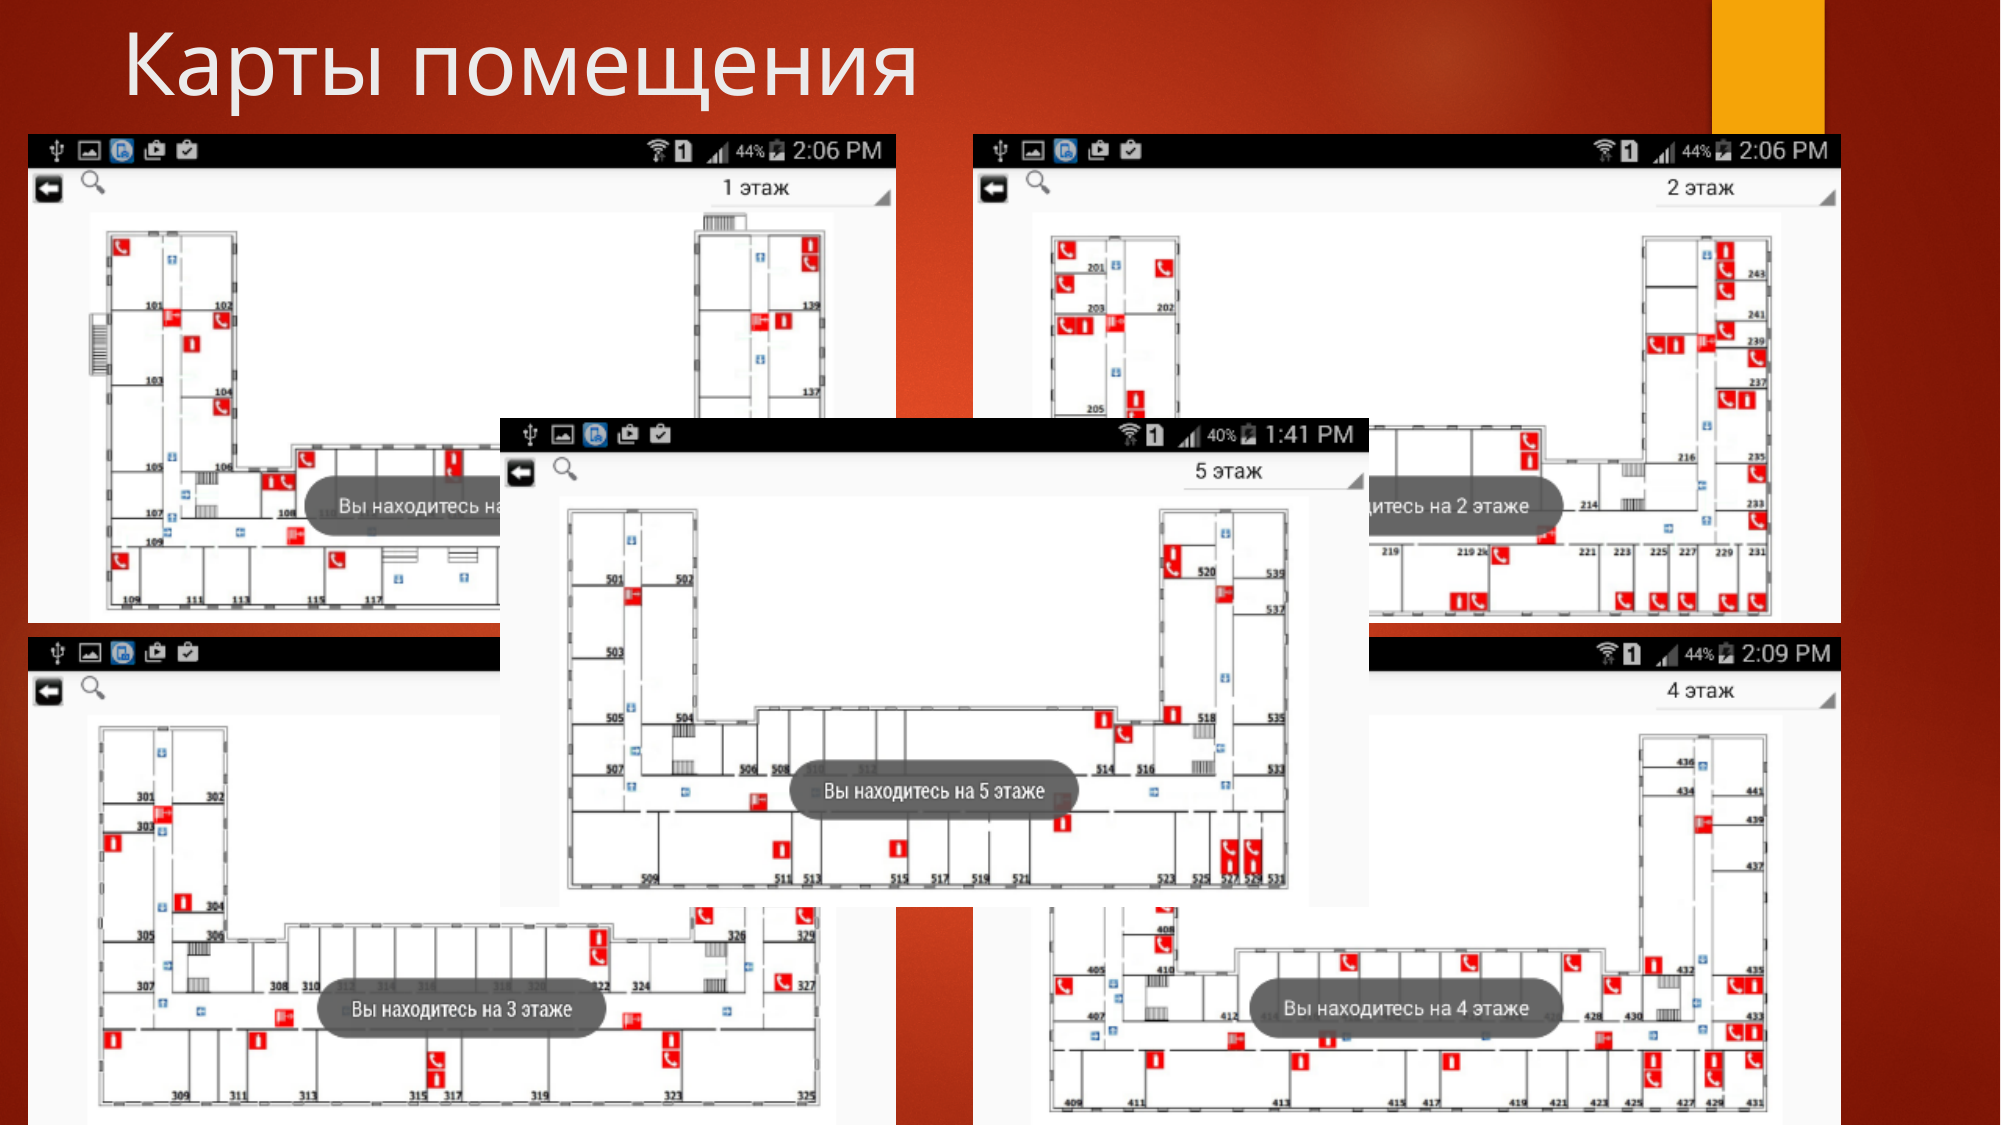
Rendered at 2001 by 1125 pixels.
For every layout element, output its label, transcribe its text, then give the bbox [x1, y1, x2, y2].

picture [0, 134, 1841, 1125]
title Карты помещения [106, 0, 1649, 230]
